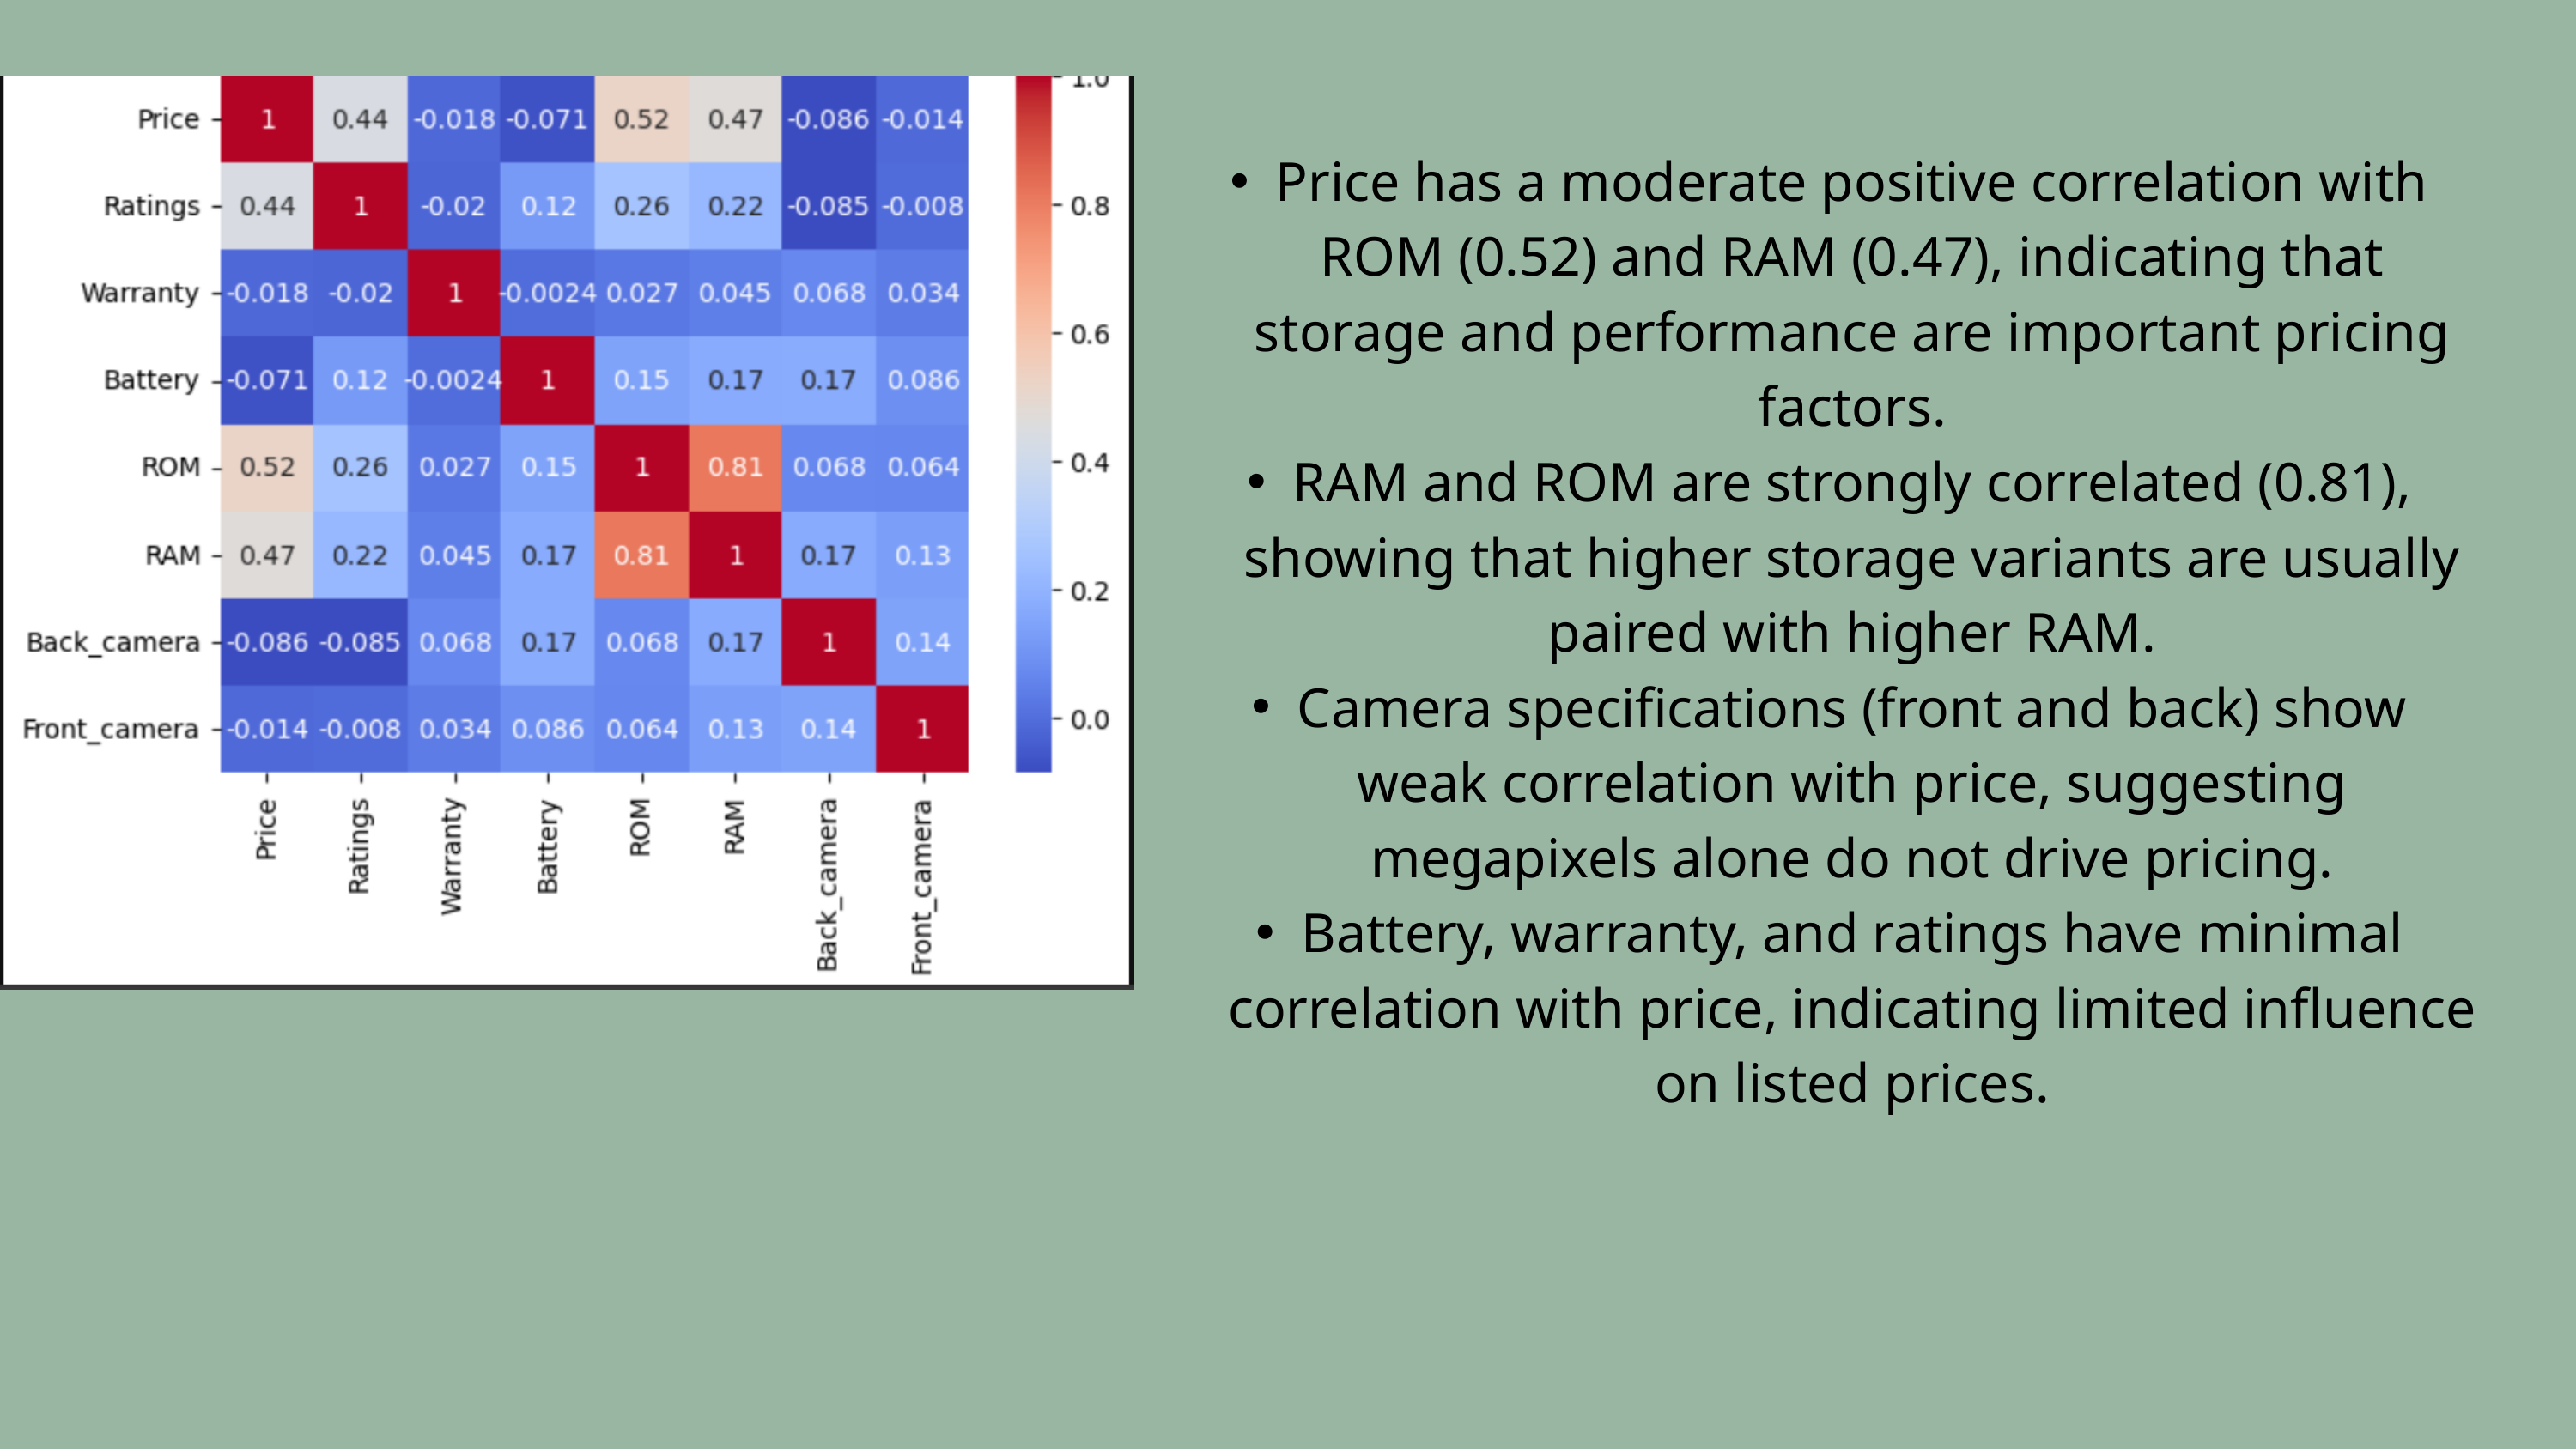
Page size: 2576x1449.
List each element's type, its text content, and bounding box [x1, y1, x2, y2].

text_box Price has a moderate positive correlation with ROM (0.52) and RAM (0.47), indicating that storage and performance are important pricing factors. RAM and ROM are strongly correlated (0.81), showing that higher storage variants are usually paired with higher RAM. Camera specifications (front and back) show weak correlation with price, suggesting megapixels alone do not drive pricing. Battery, warranty, and ratings have minimal correlation with price, indicating limited influence on listed prices. [1133, 136, 2480, 1189]
text_box [0, 76, 1134, 990]
